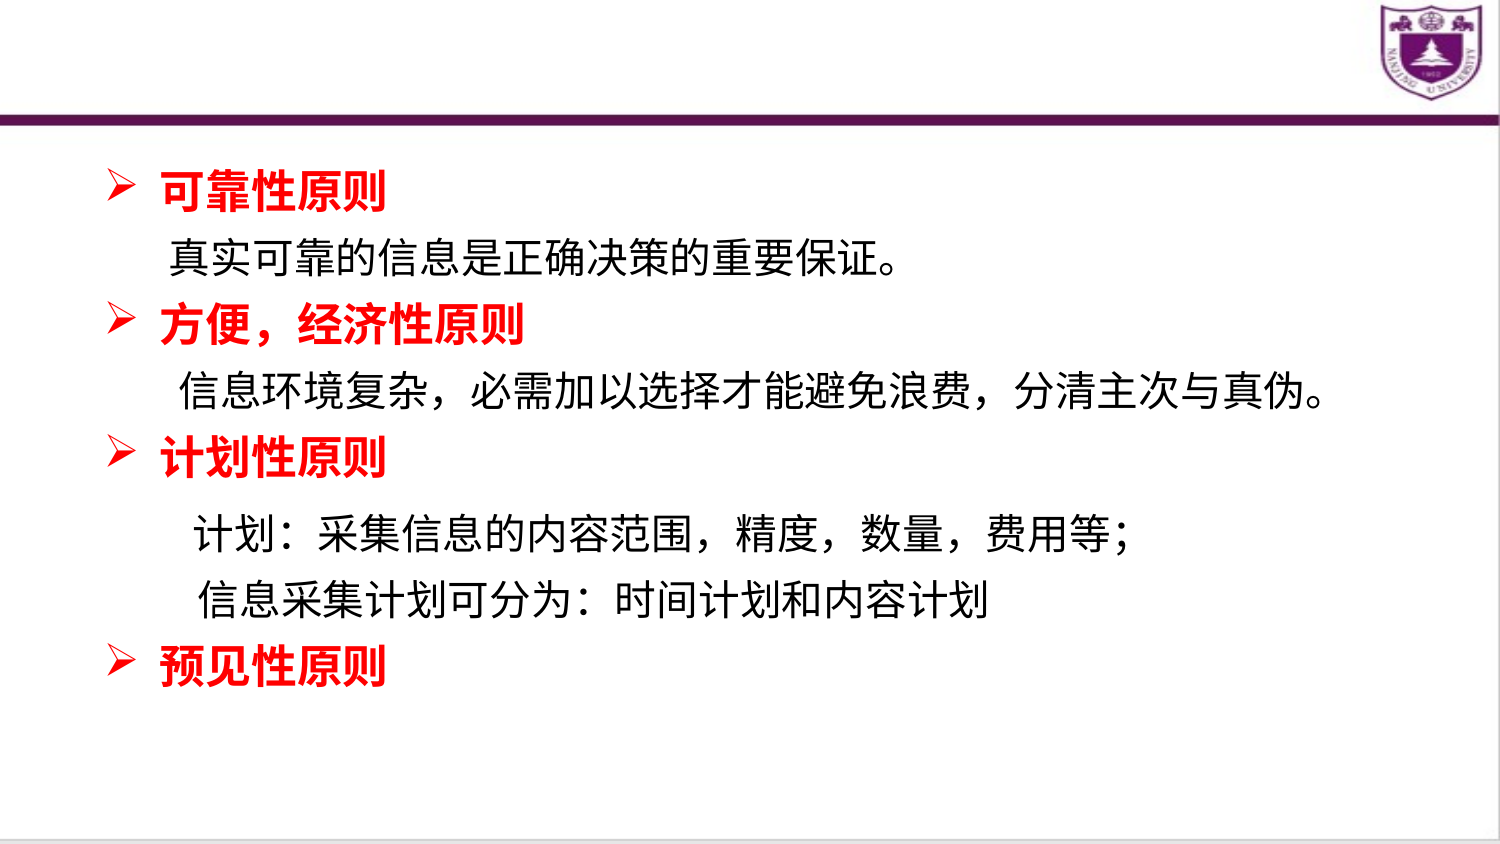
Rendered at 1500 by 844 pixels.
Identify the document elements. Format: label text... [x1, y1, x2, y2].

picture [0, 0, 1500, 844]
list 可靠性原则 真实可靠的信息是正确决策的重要保证。 方便，经济性原则 信息环境复杂，必需加以选择才能避免浪费，分清主次与真伪。 计划性原则 计划：采集信息的内容范围，精度，数量，费用等； 信息采集计划可分为：时间计划和内容计划 预见性原则 [88, 150, 1439, 800]
